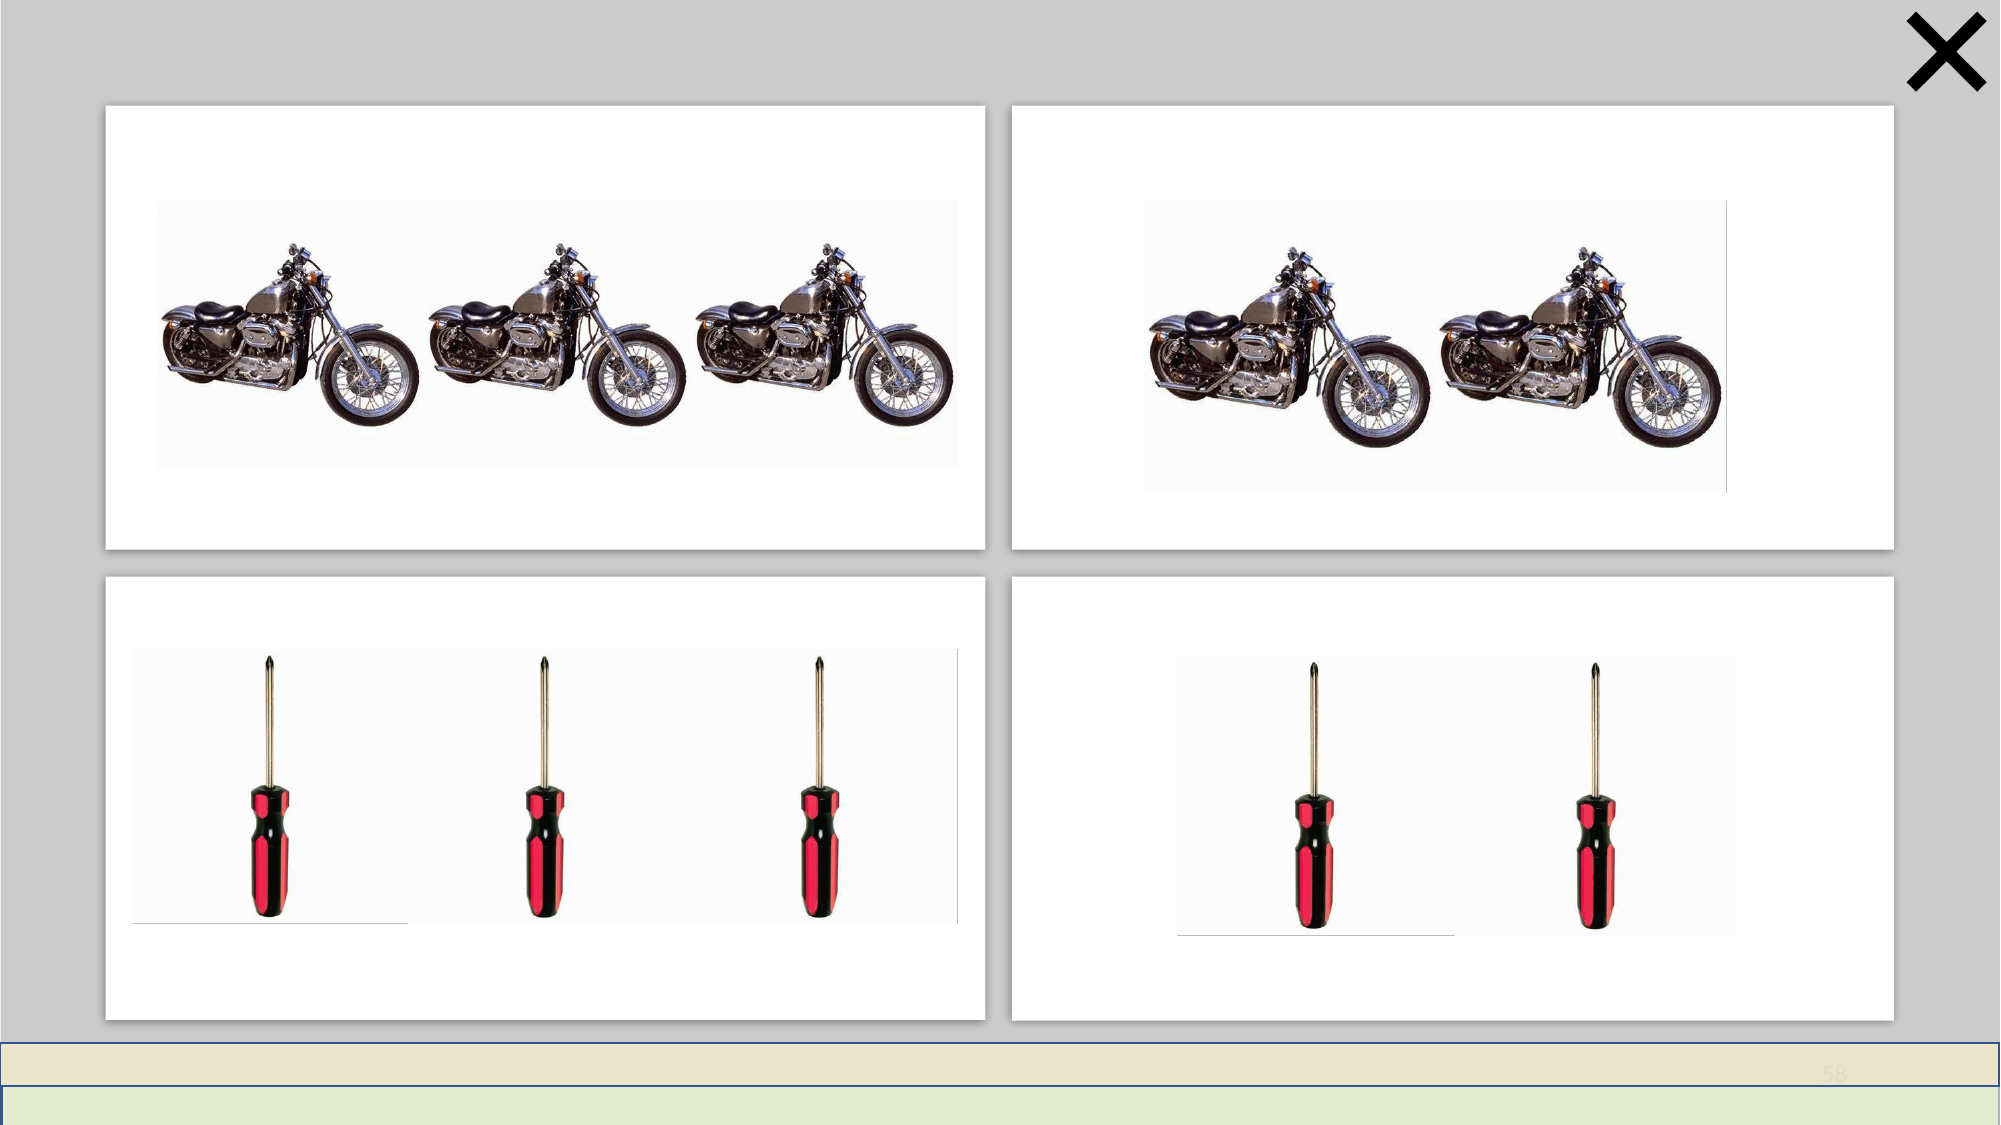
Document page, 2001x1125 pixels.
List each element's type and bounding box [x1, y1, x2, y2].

text_box [104, 104, 986, 551]
text_box [104, 576, 986, 1021]
picture [1892, 0, 2000, 106]
picture [133, 649, 958, 924]
text_box [0, 1042, 2000, 1085]
text_box [1011, 576, 1895, 1022]
text_box [0, 1085, 2000, 1125]
picture [1177, 655, 1740, 936]
text_box [0, 0, 2000, 1042]
picture [1144, 201, 1727, 493]
picture [157, 201, 958, 468]
text_box [1011, 104, 1895, 551]
